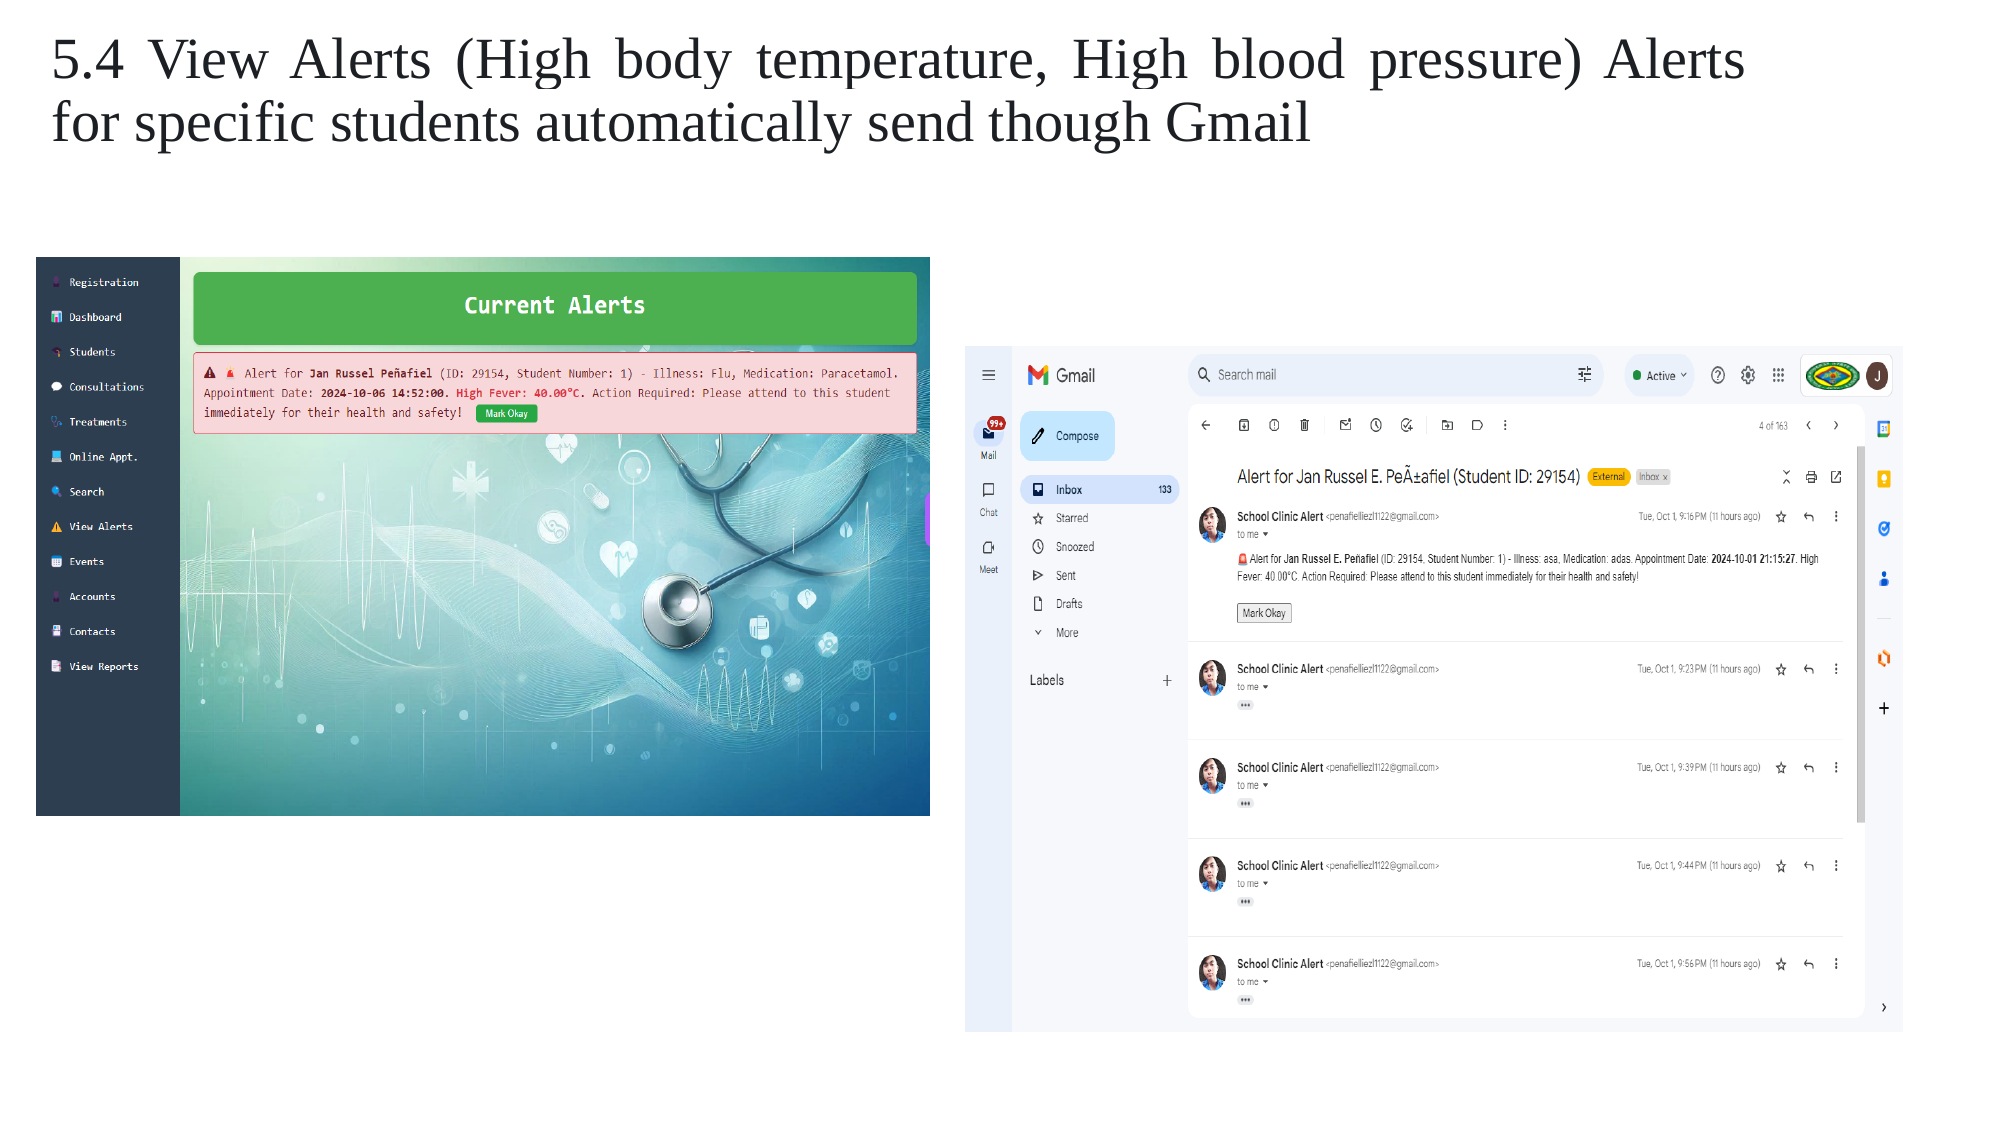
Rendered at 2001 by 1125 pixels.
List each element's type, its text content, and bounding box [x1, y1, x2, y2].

picture [965, 346, 1903, 1032]
picture [36, 257, 930, 816]
list 5.4 View Alerts (High body temperature, High blood pressure) Alerts for specific students automatically send though Gmail [36, 20, 1762, 1061]
